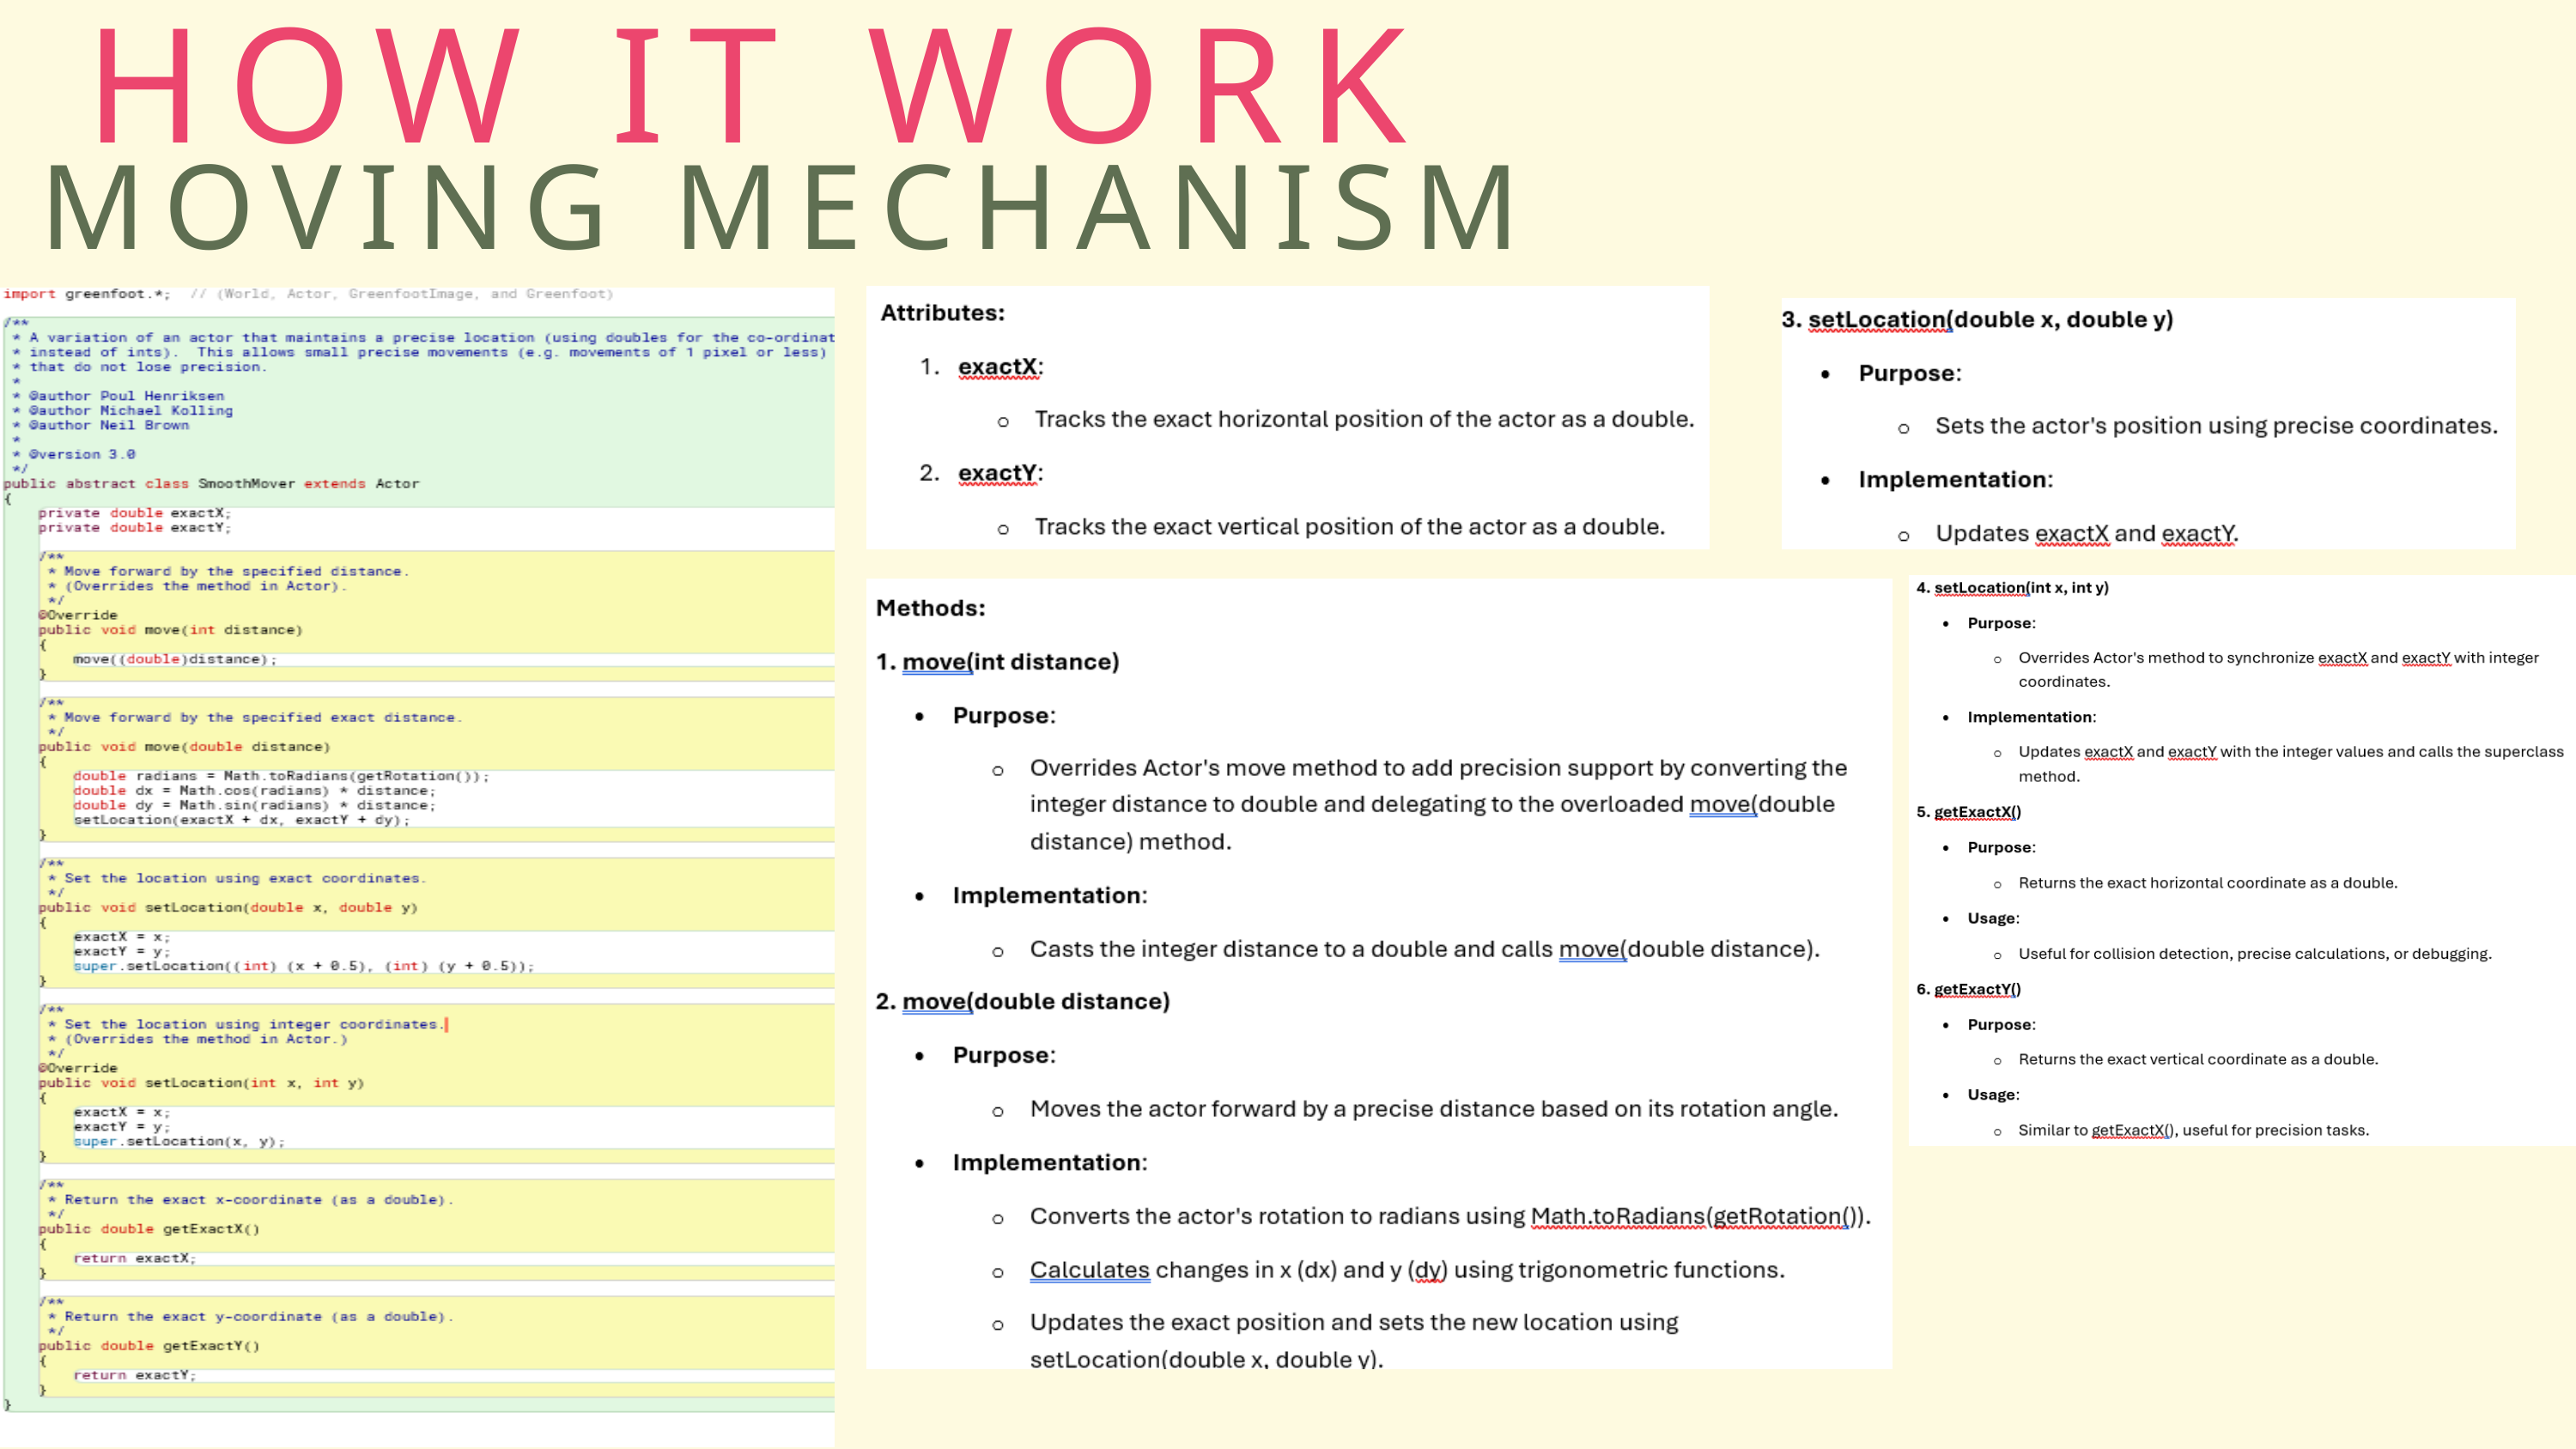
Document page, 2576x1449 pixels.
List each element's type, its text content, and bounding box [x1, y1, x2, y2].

picture [1781, 298, 2517, 549]
picture [866, 286, 1710, 549]
picture [866, 579, 1893, 1370]
picture [1909, 575, 2576, 1146]
text_box MOVING MECHANISM [39, 108, 2432, 273]
text_box HOW IT WORK [0, 0, 1821, 175]
picture [0, 288, 835, 1448]
